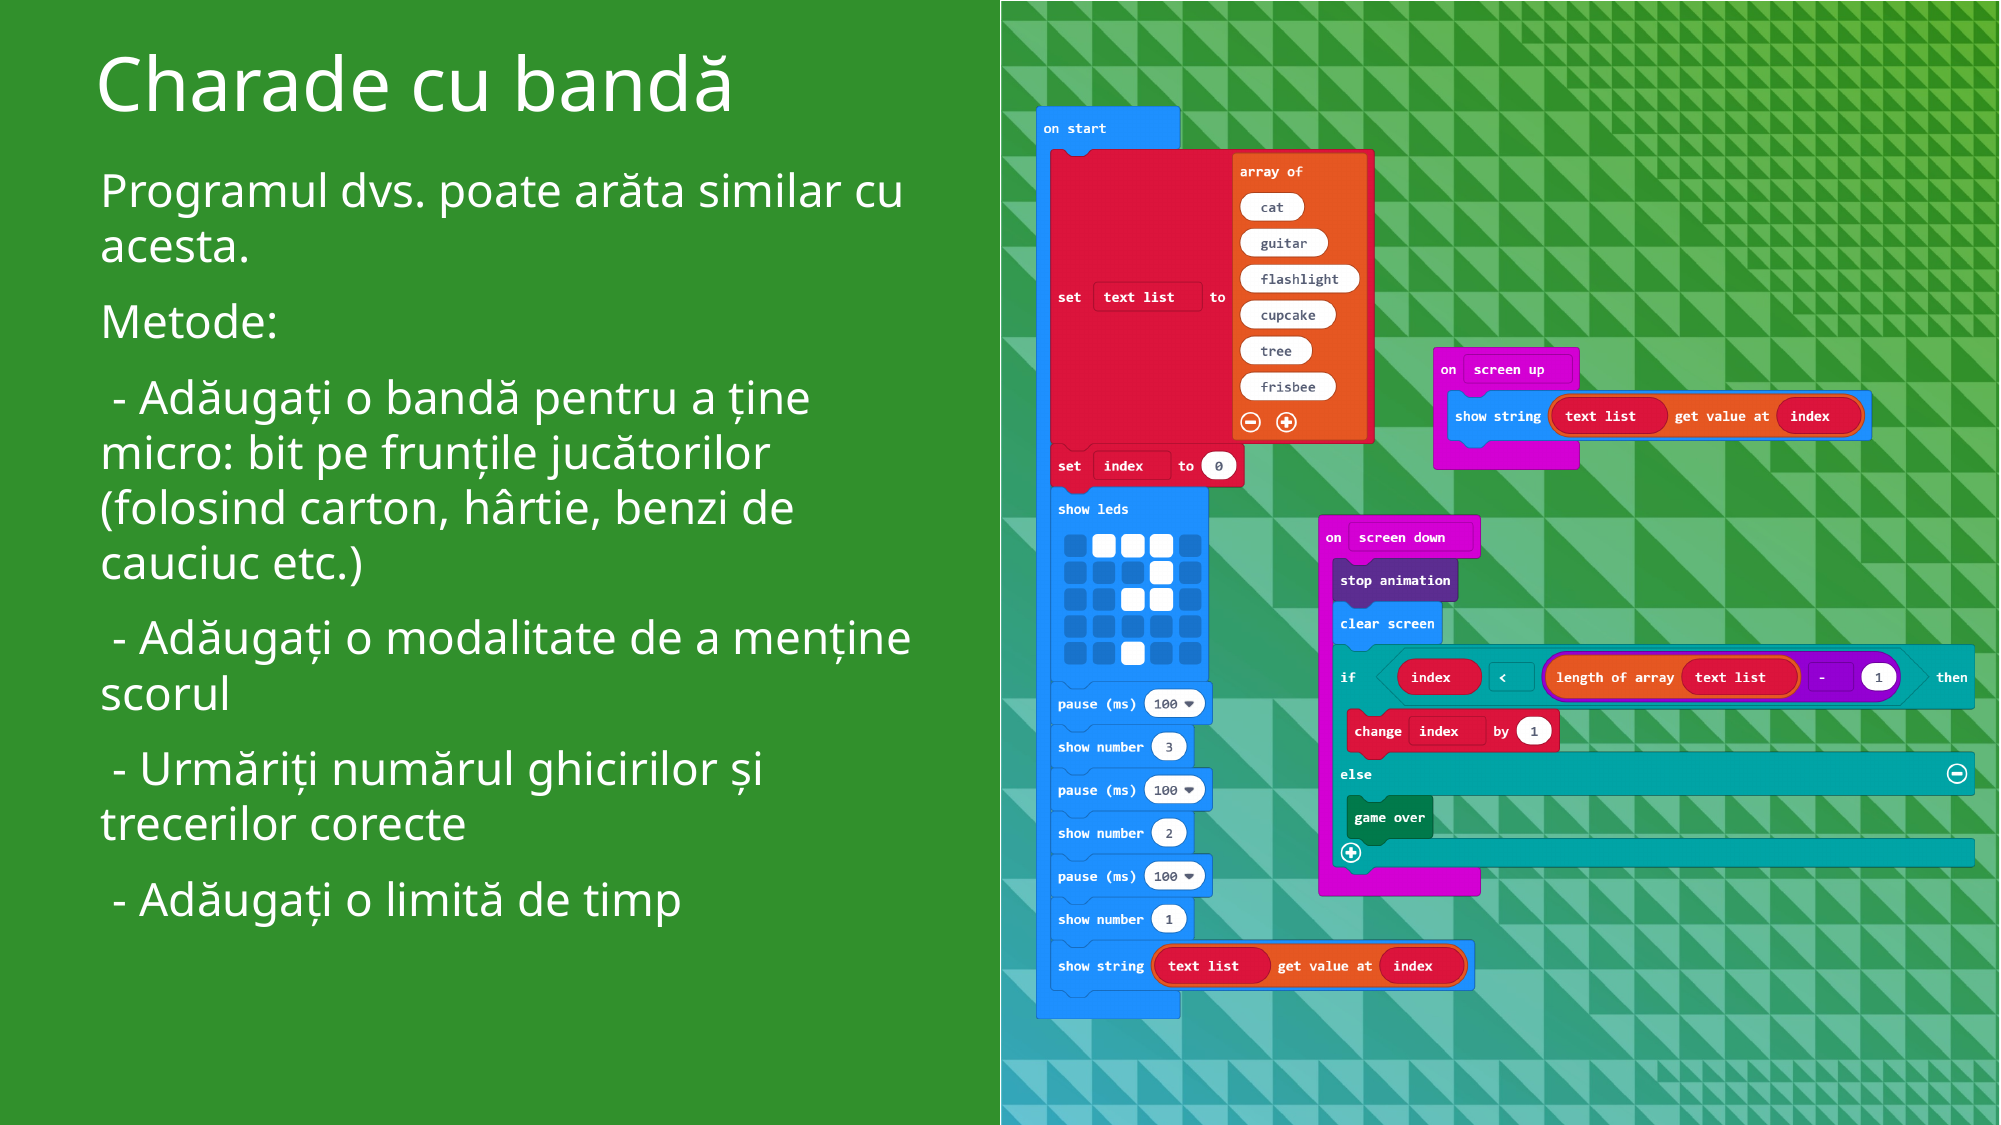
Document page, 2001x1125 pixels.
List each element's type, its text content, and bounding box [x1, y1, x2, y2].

picture [1002, 2, 2000, 1125]
title Charade cu bandă [80, 20, 905, 155]
text_box Programul dvs. poate arăta similar cu acesta. Metode: - Adăugați o bandă pentru a ține micro: bit pe frunțile jucătorilor (folosind carton, hârtie, benzi de cauciuc etc.) - Adăugați o modalitate de a menține scorul - Urmăriți numărul ghicirilor și trecerilor corecte - Adăugați o limită de timp [86, 154, 939, 1051]
